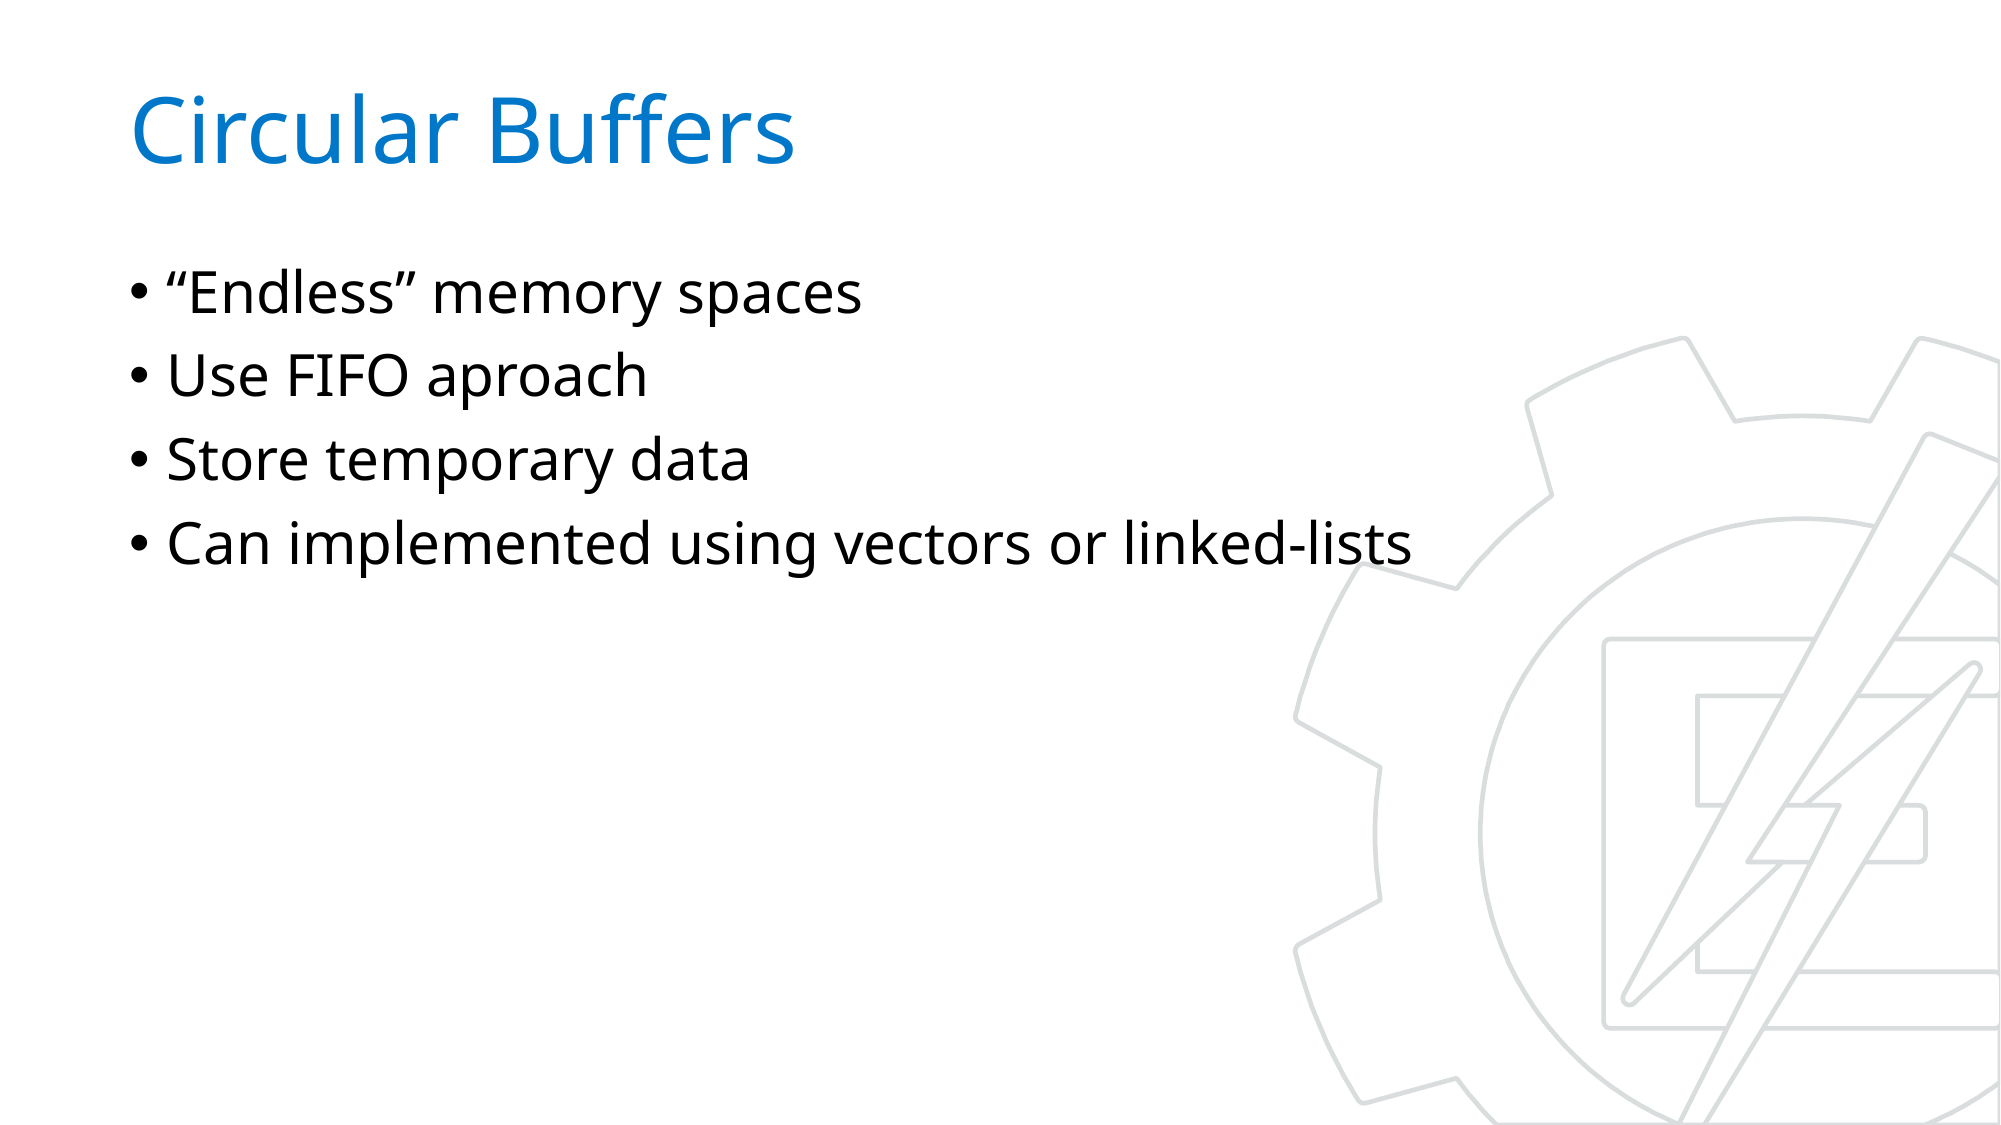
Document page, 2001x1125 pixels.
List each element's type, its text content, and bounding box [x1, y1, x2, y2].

title Circular Buffers [114, 36, 1886, 232]
list “Endless” memory spaces Use FIFO aproach Store temporary data Can implemented using vectors or linked-lists [114, 255, 1556, 1047]
